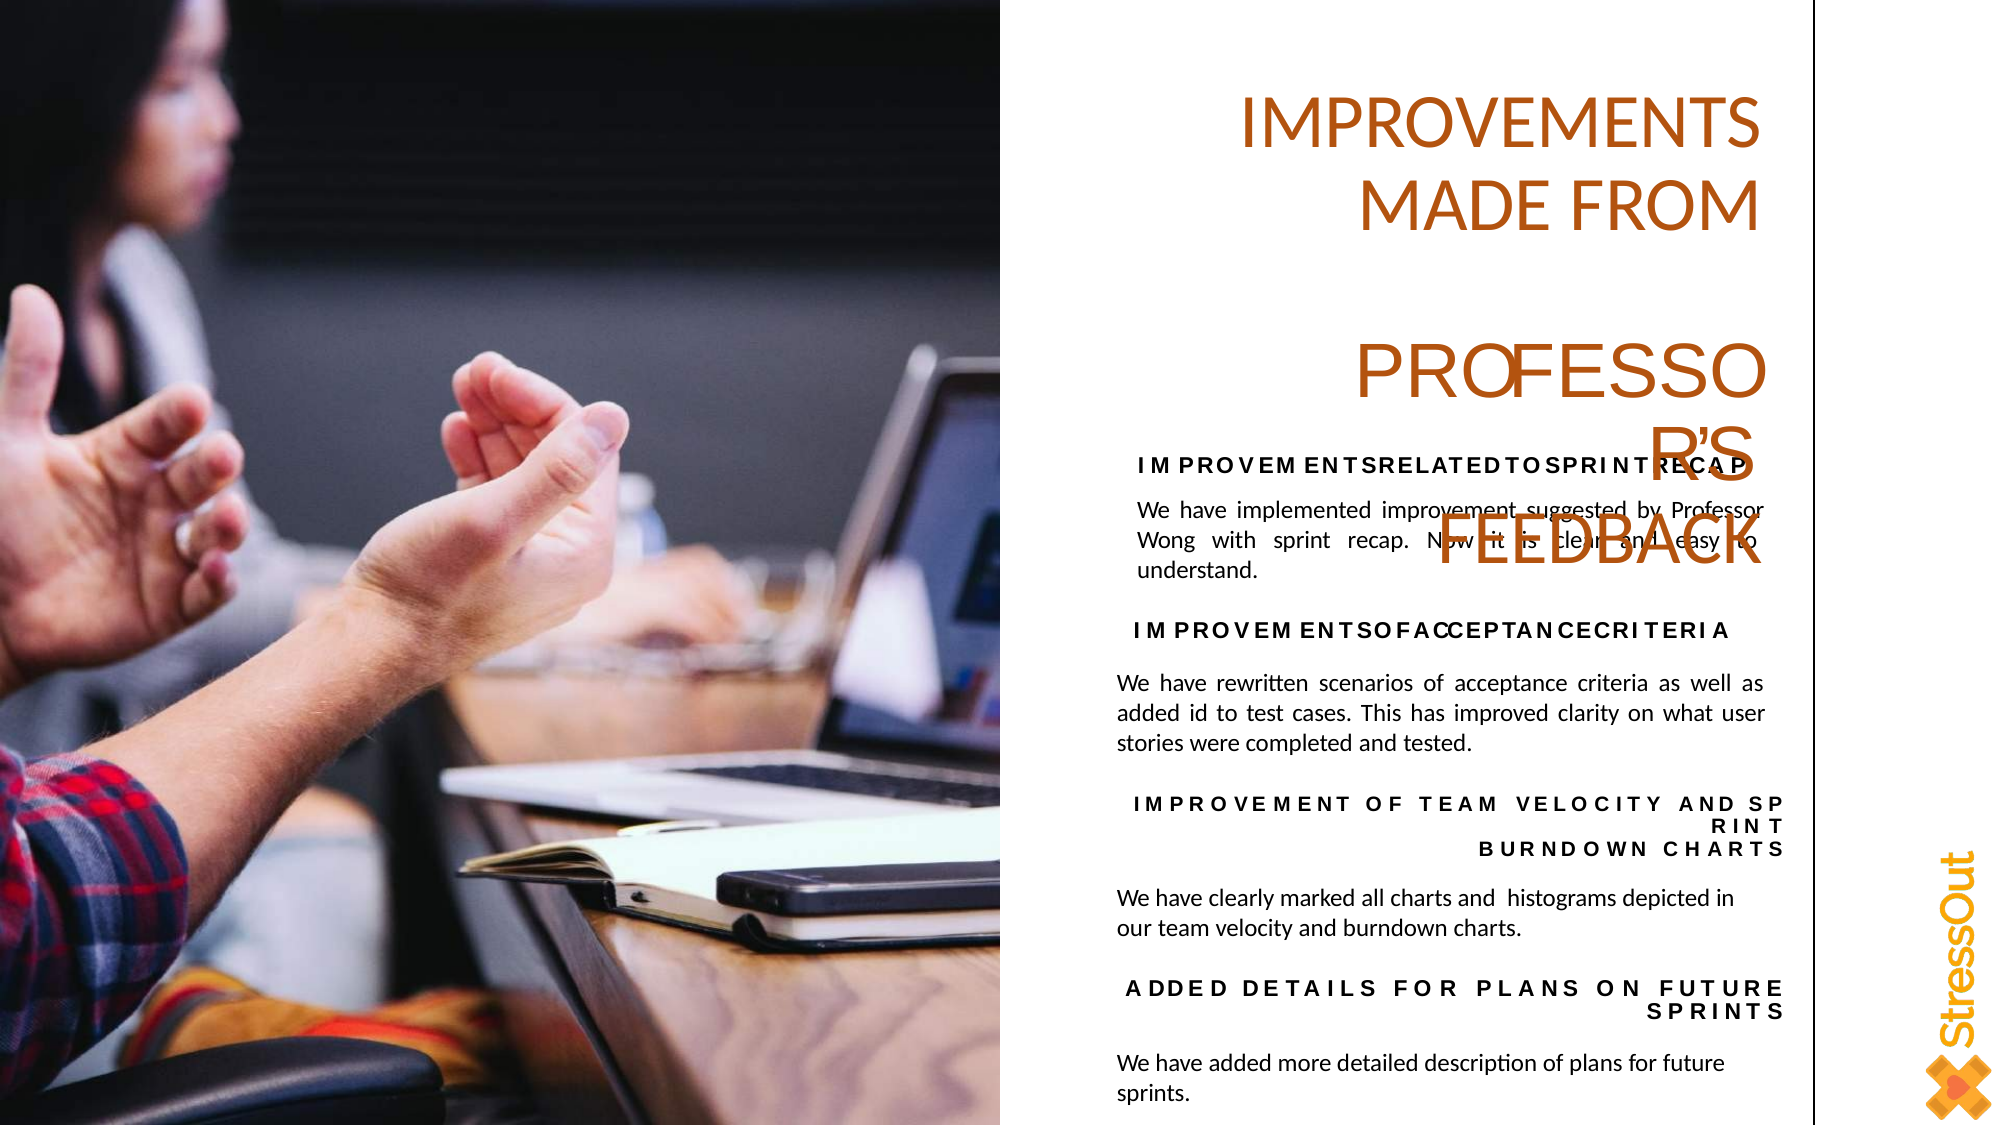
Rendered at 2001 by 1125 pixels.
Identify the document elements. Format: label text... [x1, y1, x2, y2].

text_box [0, 0, 1000, 1125]
title IMPROVEMENTS MADE FROM PROFESSOR’S FEEDBACK [1235, 69, 1763, 581]
text_box [1925, 850, 1992, 1120]
text_box I M P R O V E M E N T S R E L A T E D T O S P R I N T R E C A P We have implemented improvement suggested by Professor Wong with sprint recap. Now it is clear and easy to understand. I M P R O V E M E N T S O F A C C E P T A N C E C R I T E R I A We have rewritten scenarios of acceptance criteria as well as added id to test cases. This has improved clarity on what user stories were completed and tested. I M P R O V E M E N T O F T E A M V E L O C I T Y A N D S P R I N T B U R N D O W N C H A R T S We have clearly marked all charts and histograms depicted in our team velocity and burndown charts. A D D E D D E T A I L S F O R P L A N S O N F U T U R E S P R I N T S We have added more detailed description of plans for future sprints. [1114, 433, 1784, 1106]
